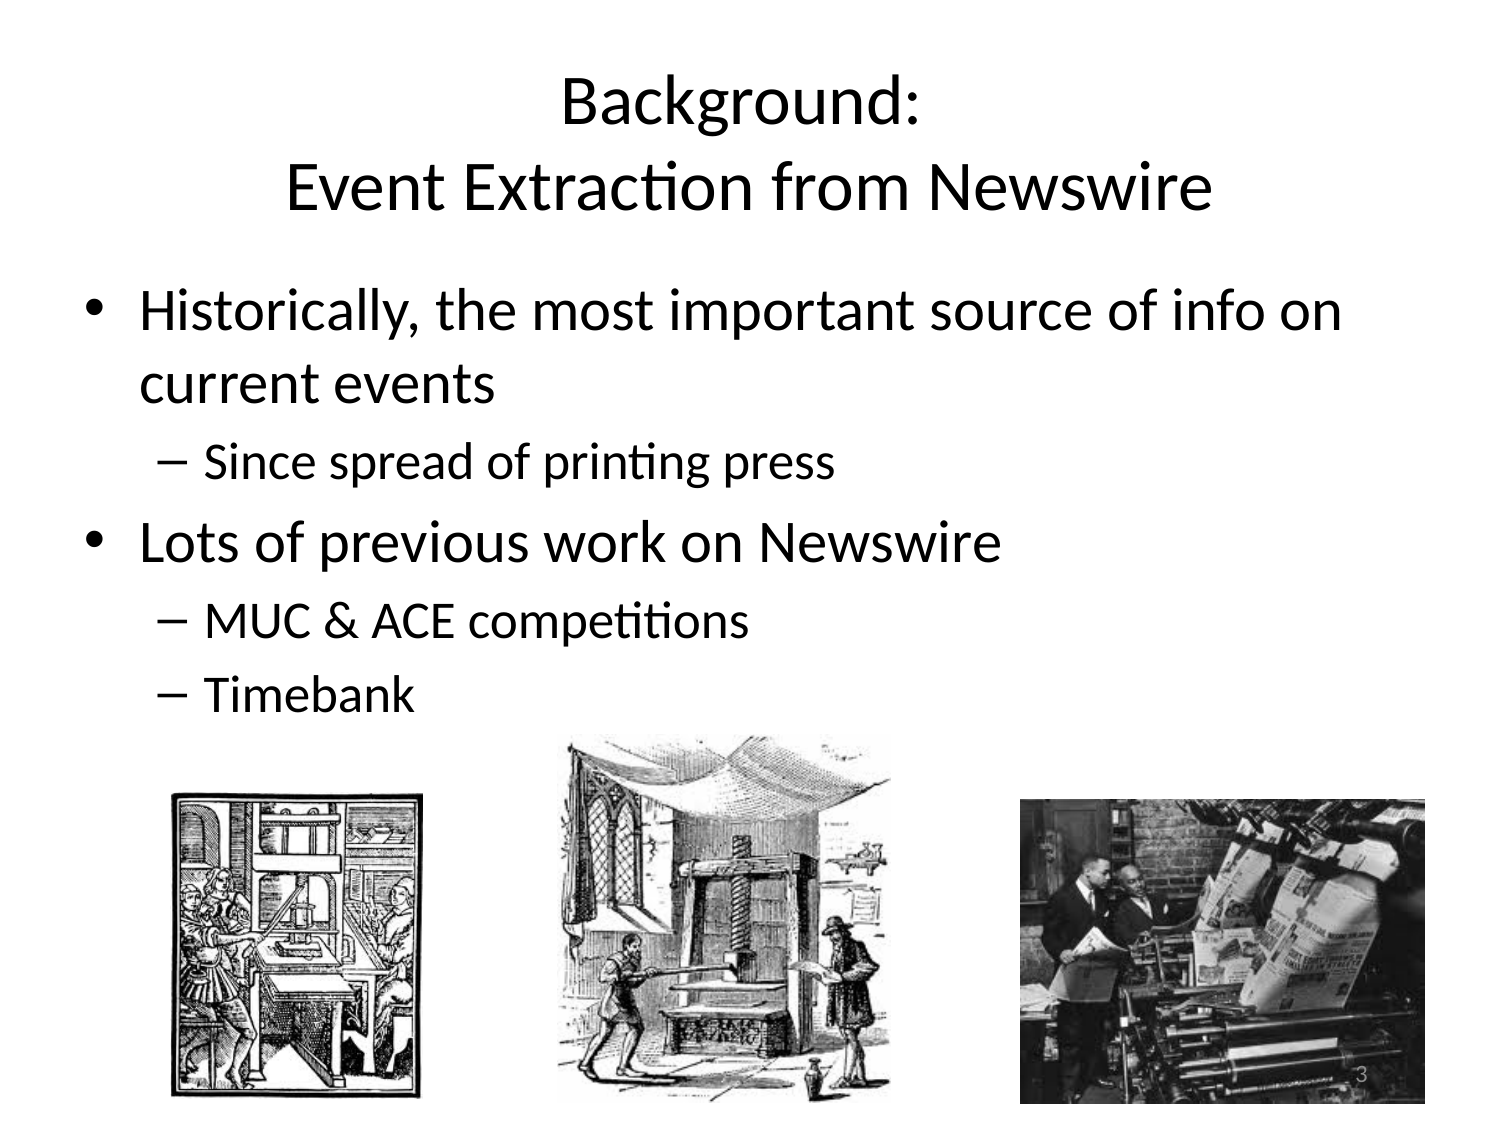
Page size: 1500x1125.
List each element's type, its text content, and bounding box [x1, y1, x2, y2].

title Background: Event Extraction from Newswire [75, 45, 1425, 233]
list Historically, the most important source of info on current events Since spread of printing press Lots of previous work on Newswire MUC & ACE competitions Timebank [68, 262, 1425, 735]
picture [1020, 799, 1426, 1104]
picture [557, 734, 891, 1104]
picture [169, 792, 423, 1099]
